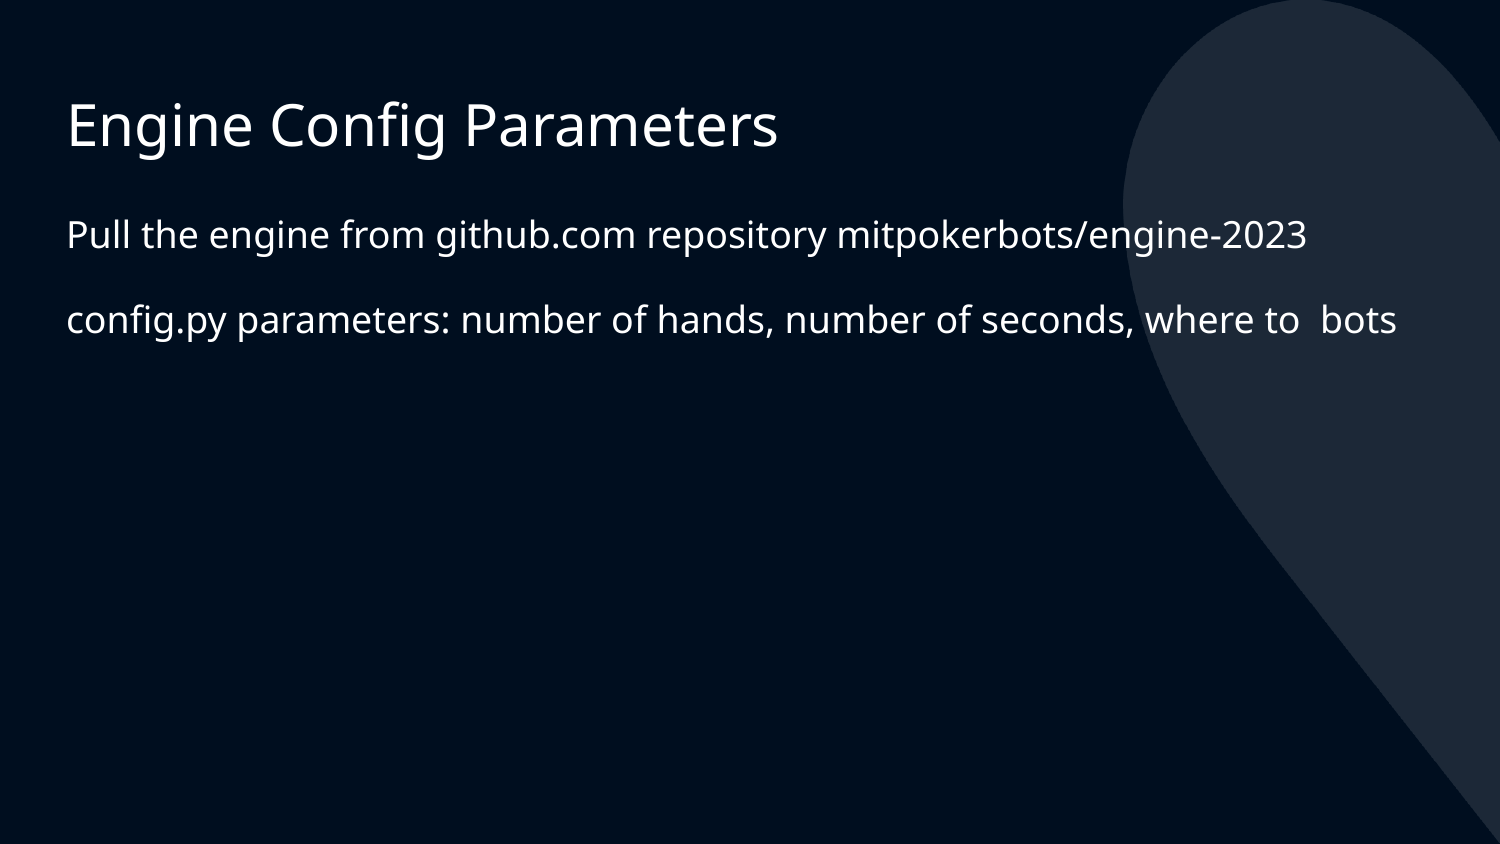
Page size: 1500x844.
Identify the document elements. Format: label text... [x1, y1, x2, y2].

title Engine Config Parameters [51, 72, 1449, 167]
list Pull the engine from github.com repository mitpokerbots/engine-2023 config.py parameters: number of hands, number of seconds, where to bots [51, 189, 1449, 750]
